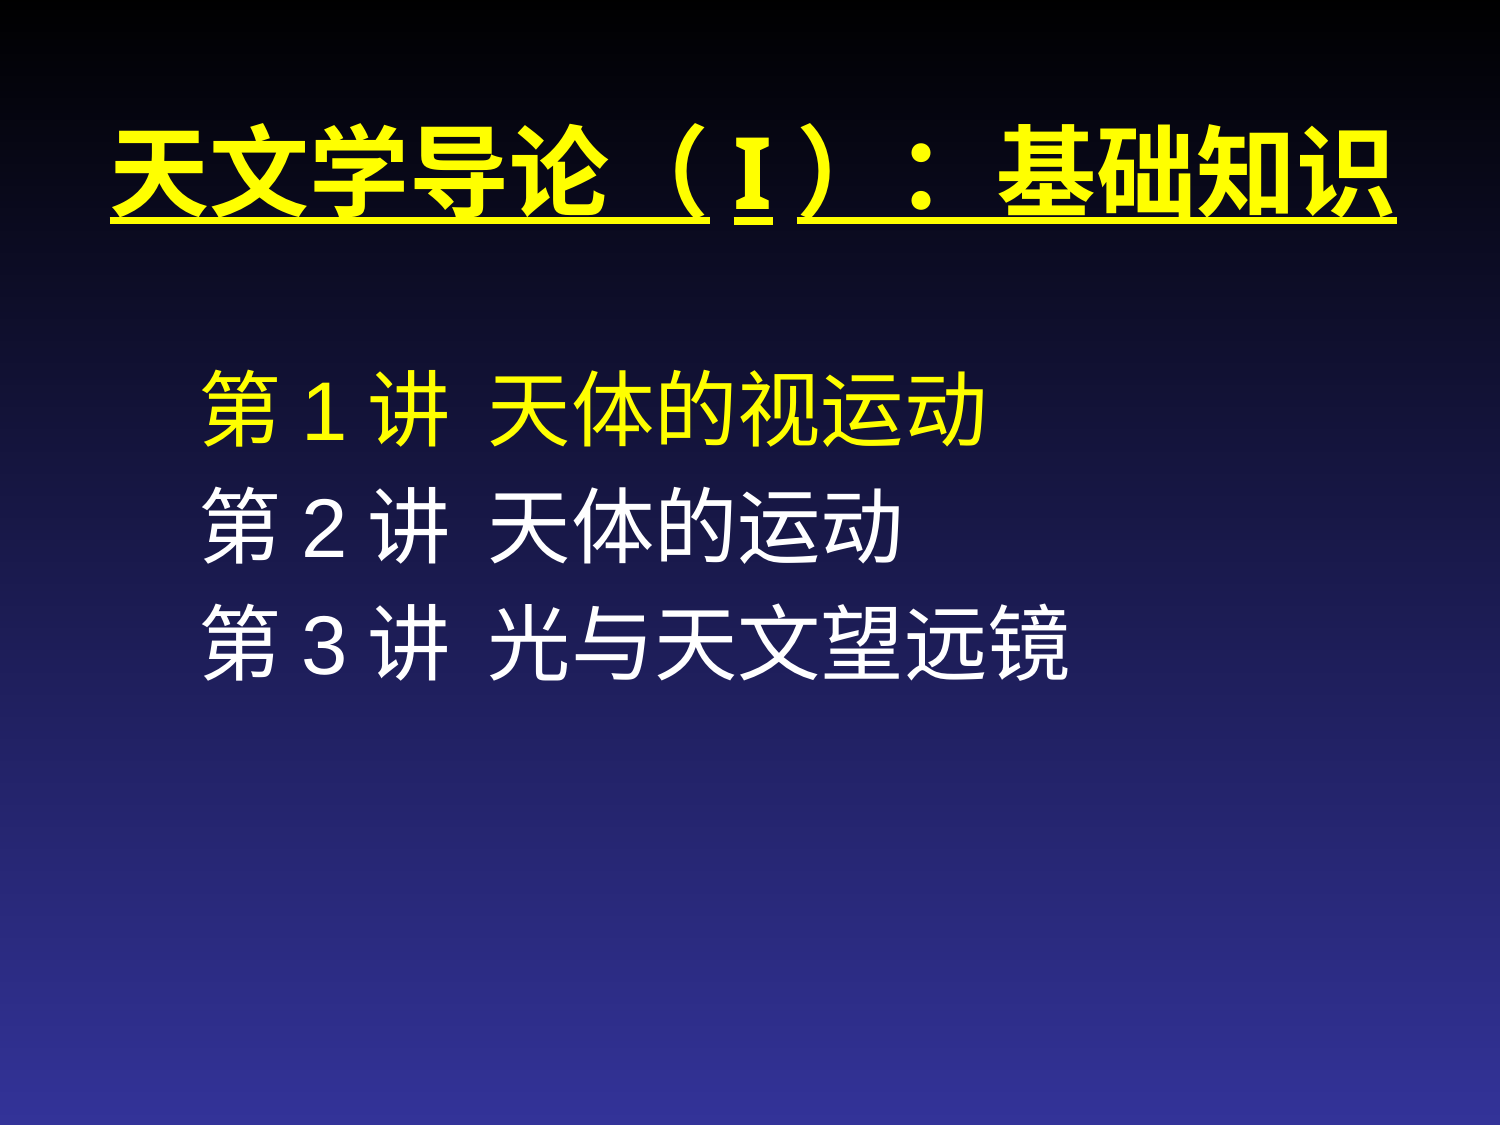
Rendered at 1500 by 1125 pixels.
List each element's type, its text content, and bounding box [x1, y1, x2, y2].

list 第1讲 天体的视运动 第2讲 天体的运动 第3讲 光与天文望远镜 [183, 350, 1341, 764]
title 天文学导论（I）：基础知识 [53, 113, 1454, 227]
